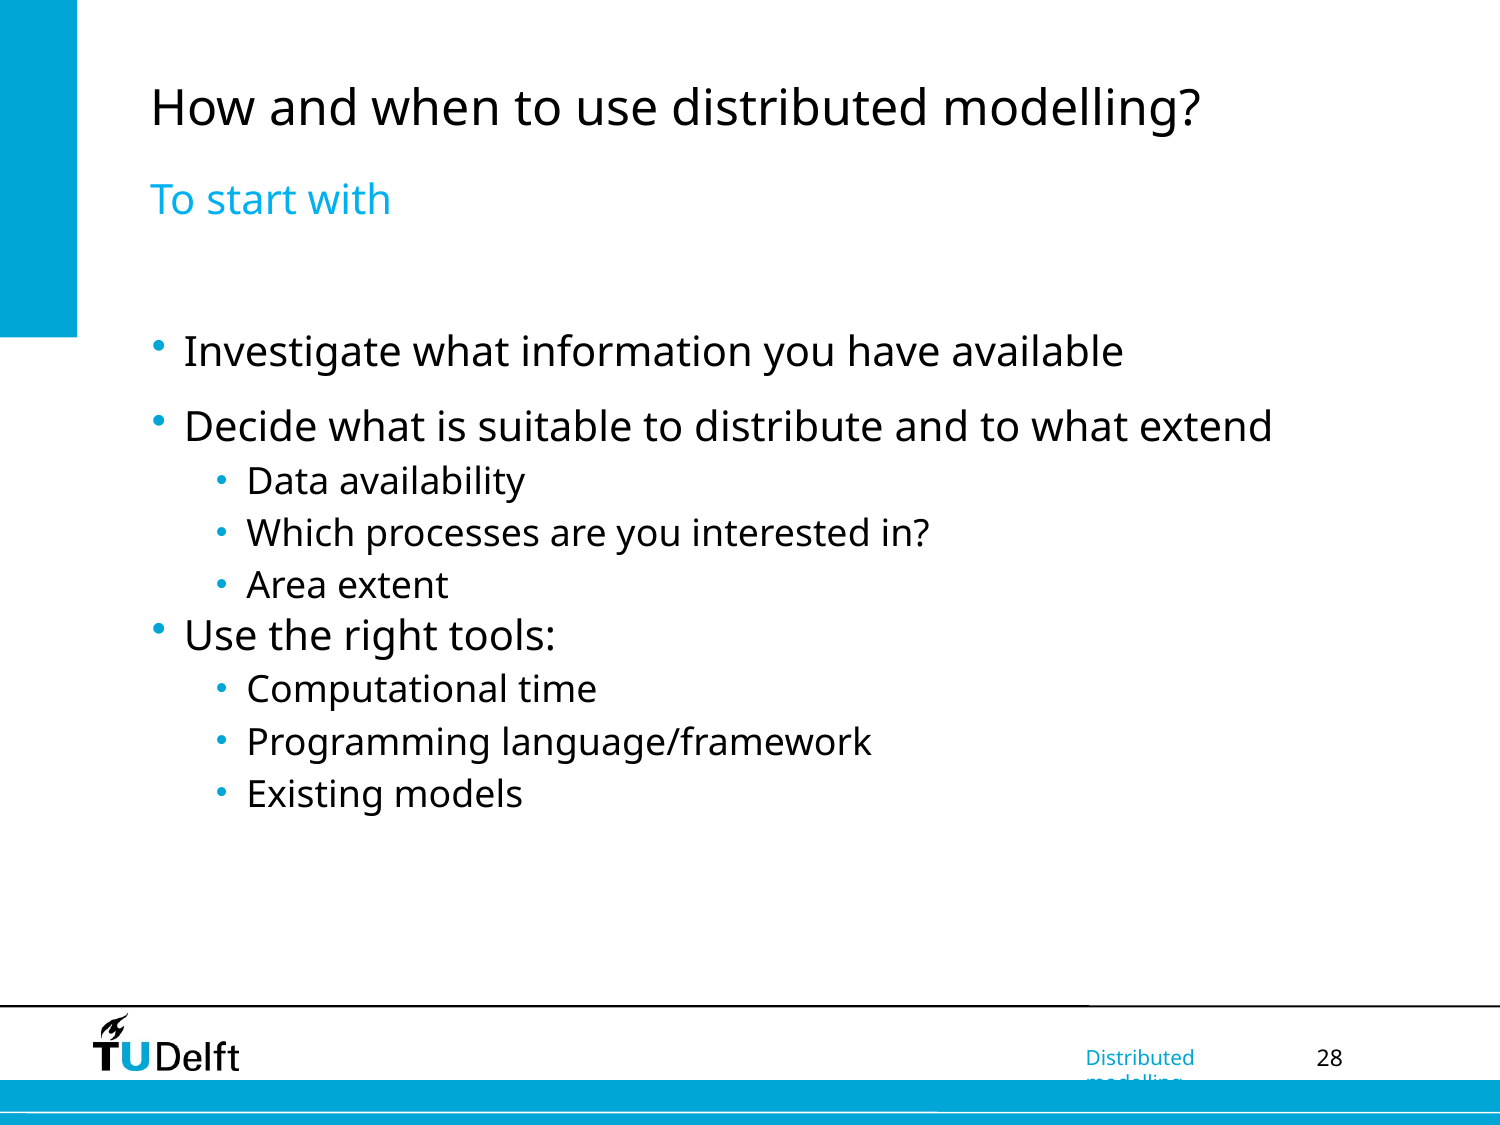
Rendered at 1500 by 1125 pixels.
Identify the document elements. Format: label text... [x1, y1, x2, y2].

list To start with [150, 170, 1232, 225]
picture [93, 1013, 239, 1071]
list Investigate what information you have available Decide what is suitable to distribute and to what extend Data availability Which processes are you interested in? Area extent Use the right tools: Computational time Programming language/framework Existing models [151, 299, 1323, 876]
title How and when to use distributed modelling? [150, 75, 1325, 280]
